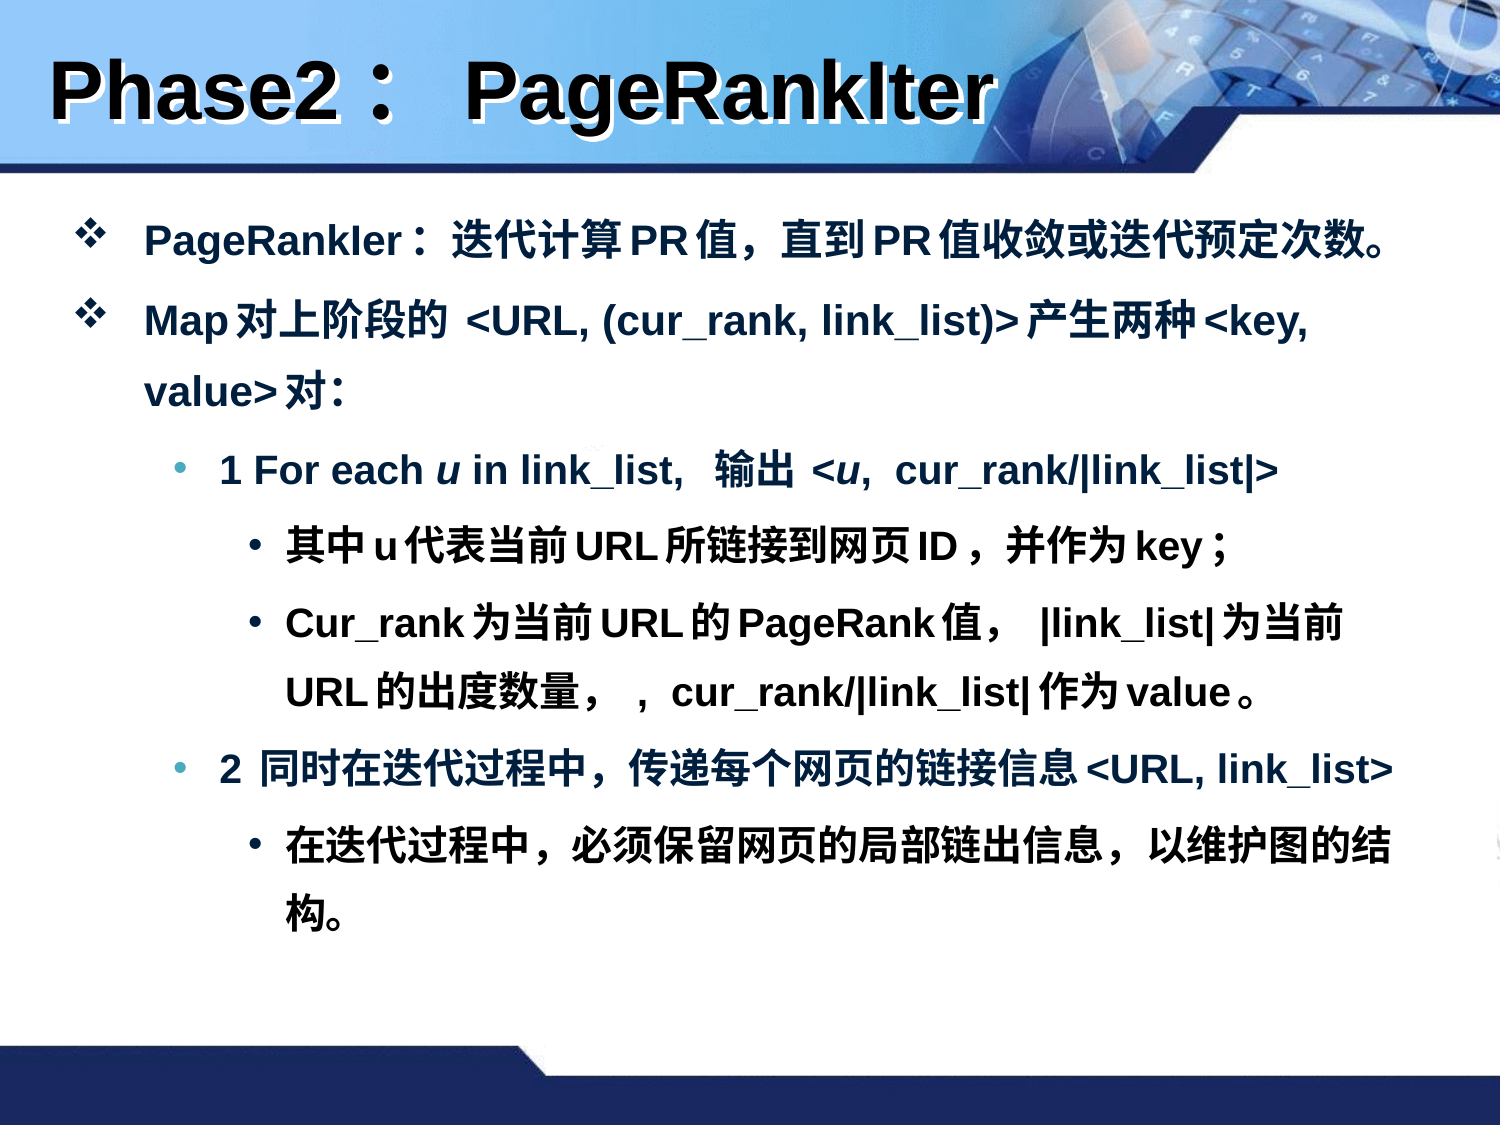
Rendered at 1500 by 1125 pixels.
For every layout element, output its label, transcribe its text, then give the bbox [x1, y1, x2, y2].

list PageRankIer：迭代计算PR值，直到PR值收敛或迭代预定次数。 Map对上阶段的 <URL, (cur_rank, link_list)>产生两种<key, value>对： 1 For each u in link_list, 输出 <u, cur_rank/|link_list|> 其中u代表当前URL所链接到网页ID，并作为key； Cur_rank为当前URL的PageRank值， |link_list|为当前URL的出度数量， , cur_rank/|link_list|作为value。 2 同时在迭代过程中，传递每个网页的链接信息<URL, link_list> 在迭代过程中，必须保留网页的局部链出信息，以维护图的结构。 [56, 184, 1444, 953]
title Phase2：PageRankIter [33, 23, 1408, 150]
picture [0, 0, 1500, 1125]
